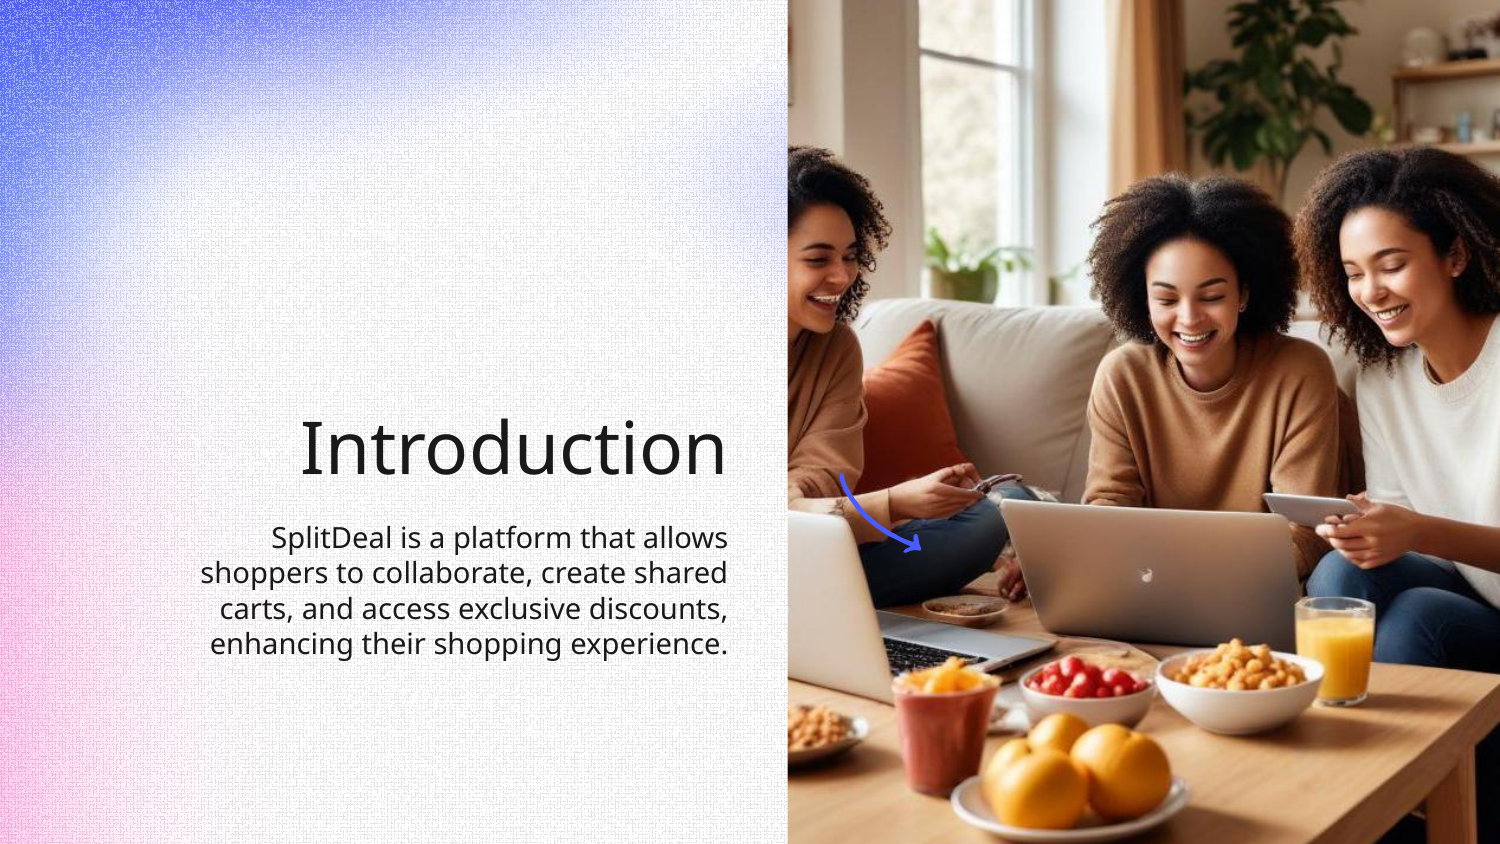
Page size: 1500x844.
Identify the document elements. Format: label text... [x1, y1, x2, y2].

title Introduction [117, 101, 744, 504]
subtitle SplitDeal is a platform that allows shoppers to collaborate, create shared carts, and access exclusive discounts, enhancing their shopping experience. [117, 504, 744, 730]
picture [0, 0, 1500, 844]
